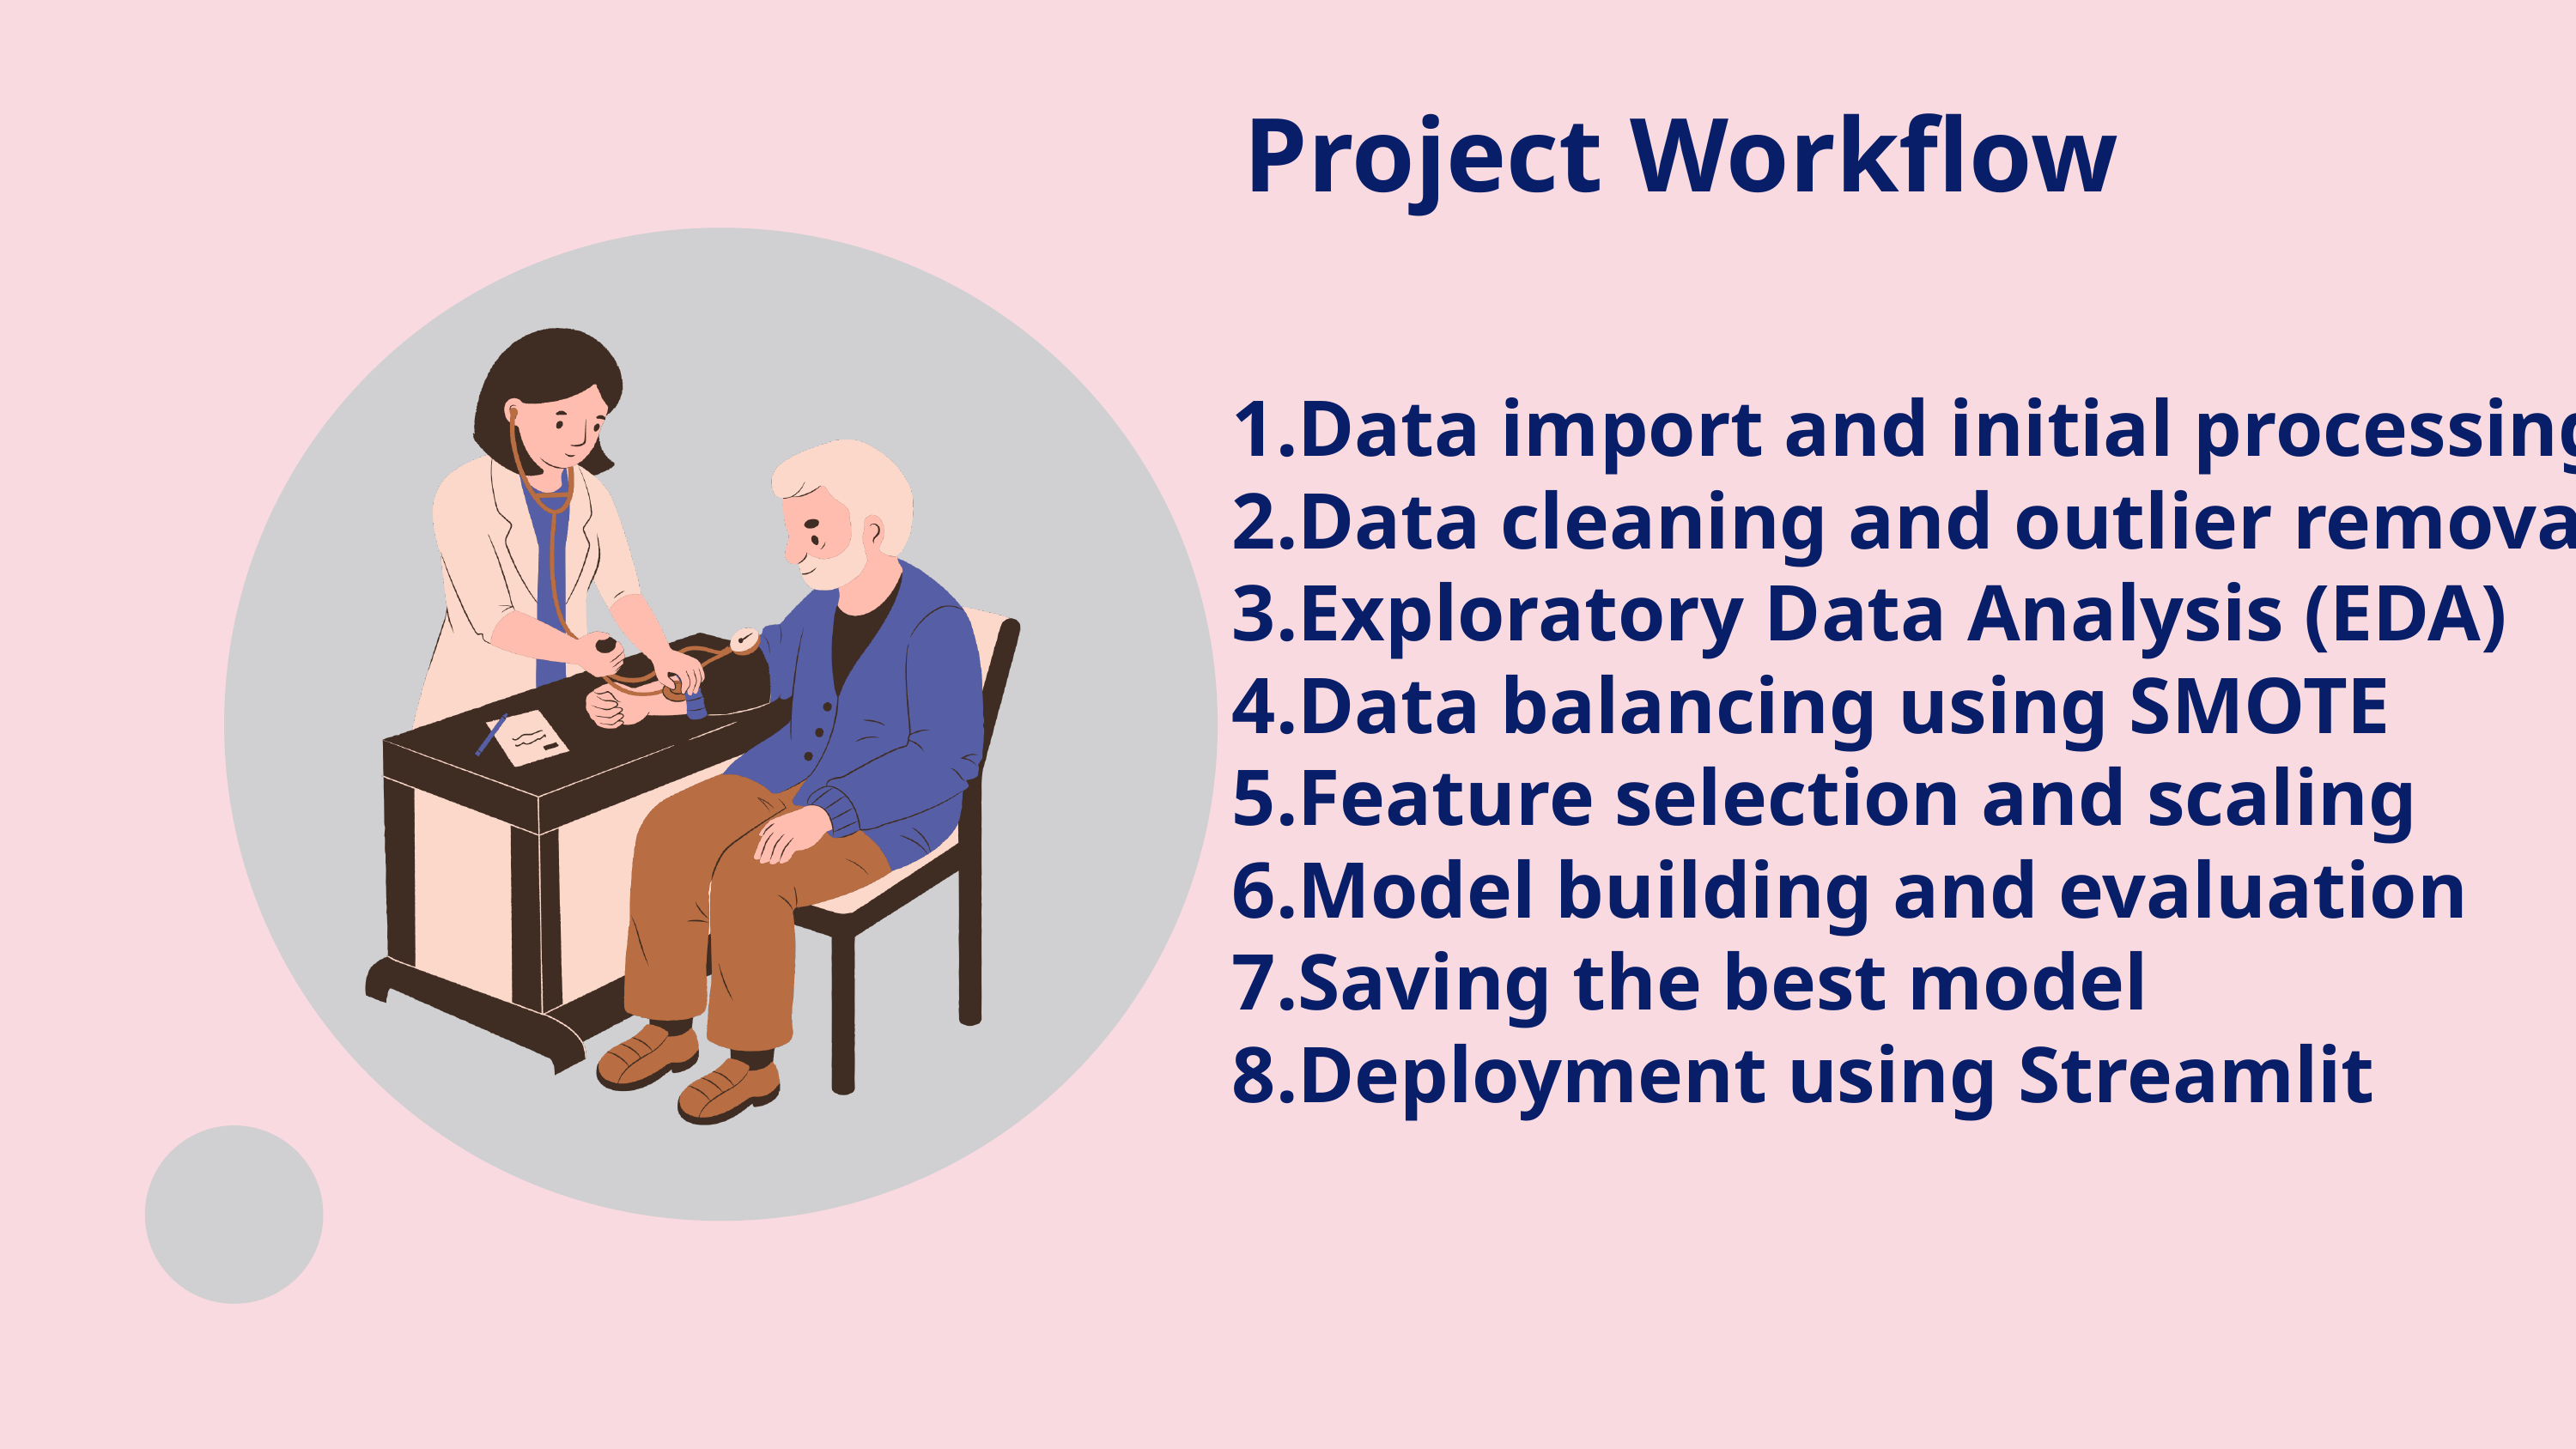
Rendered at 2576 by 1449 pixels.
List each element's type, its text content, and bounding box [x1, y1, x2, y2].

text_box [144, 1125, 324, 1304]
text_box Data import and initial processing Data cleaning and outlier removal Exploratory Data Analysis (EDA) Data balancing using SMOTE Feature selection and scaling Model building and evaluation Saving the best model Deployment using Streamlit [1166, 379, 2576, 1303]
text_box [223, 227, 1218, 1222]
text_box Project Workflow [1217, 89, 2141, 335]
